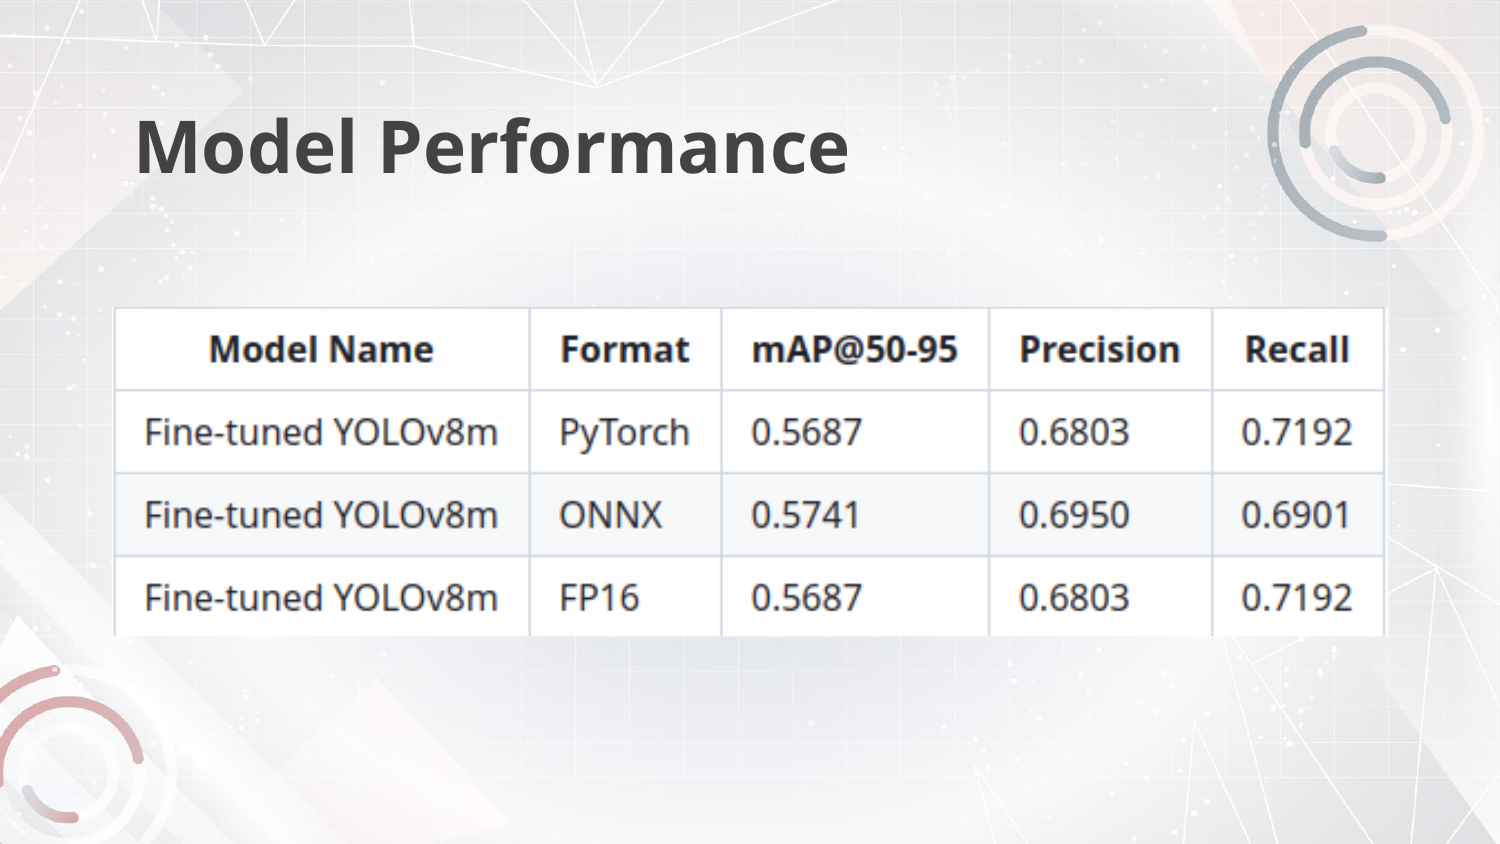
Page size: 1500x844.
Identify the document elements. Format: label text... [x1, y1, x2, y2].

picture [0, 0, 1500, 844]
title Model Performance [118, 85, 1382, 180]
